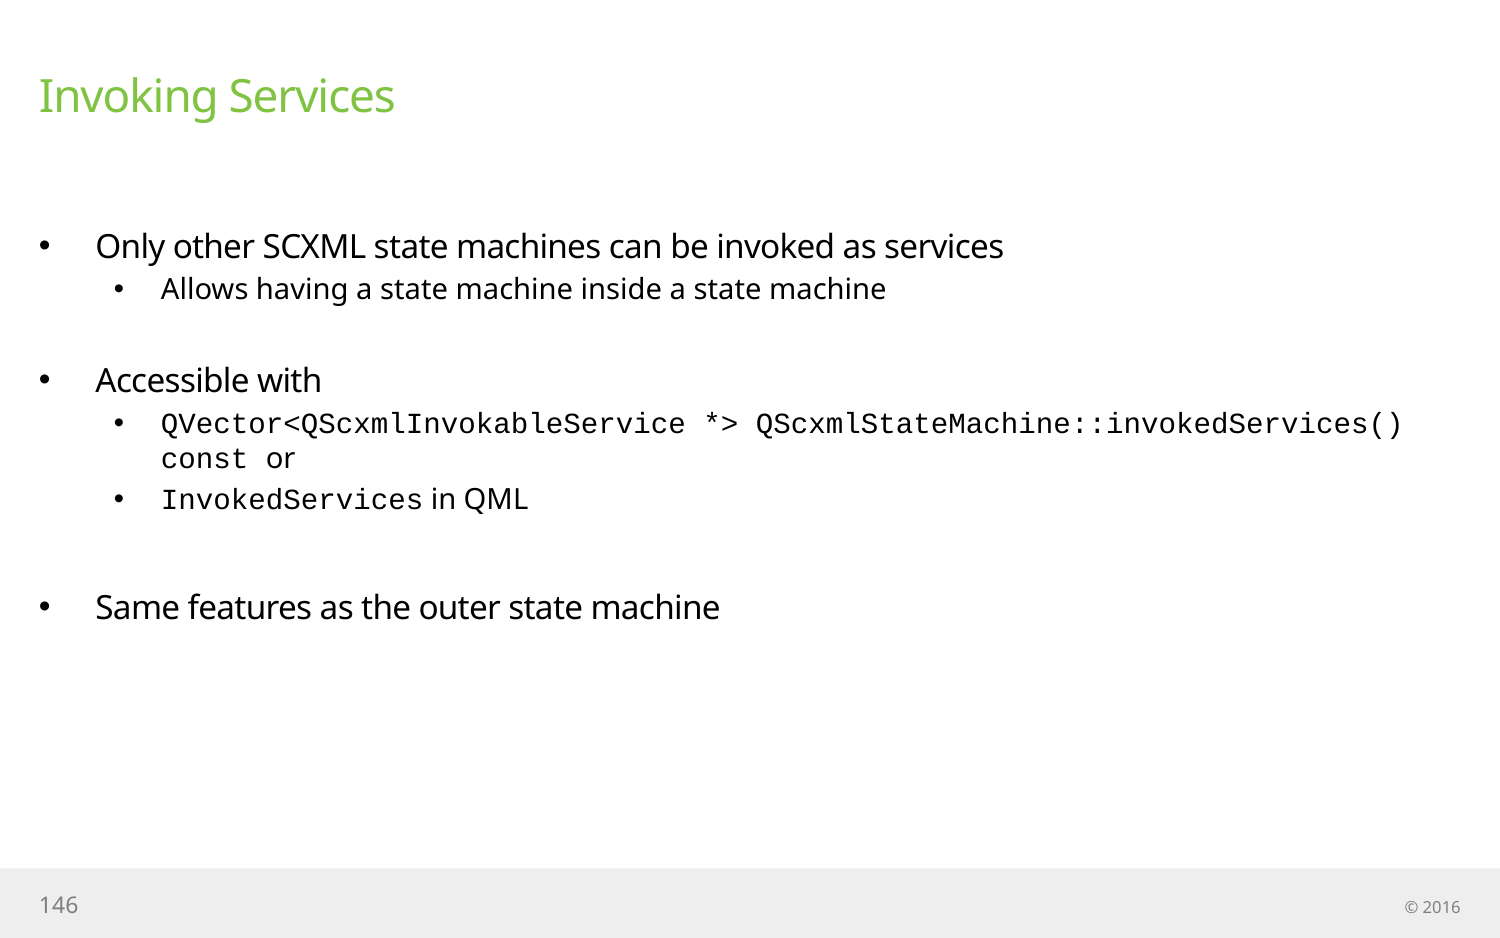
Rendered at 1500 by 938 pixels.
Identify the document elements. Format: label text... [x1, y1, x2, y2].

slide_number 146 [39, 892, 410, 921]
list Only other SCXML state machines can be invoked as services Allows having a state machine inside a state machine Accessible with QVector<QScxmlInvokableService *> QScxmlStateMachine::invokedServices() const or InvokedServices in QML Same features as the outer state machine [39, 224, 1471, 846]
footer © 2016 [1188, 896, 1461, 917]
title Invoking Services [39, 66, 1052, 195]
